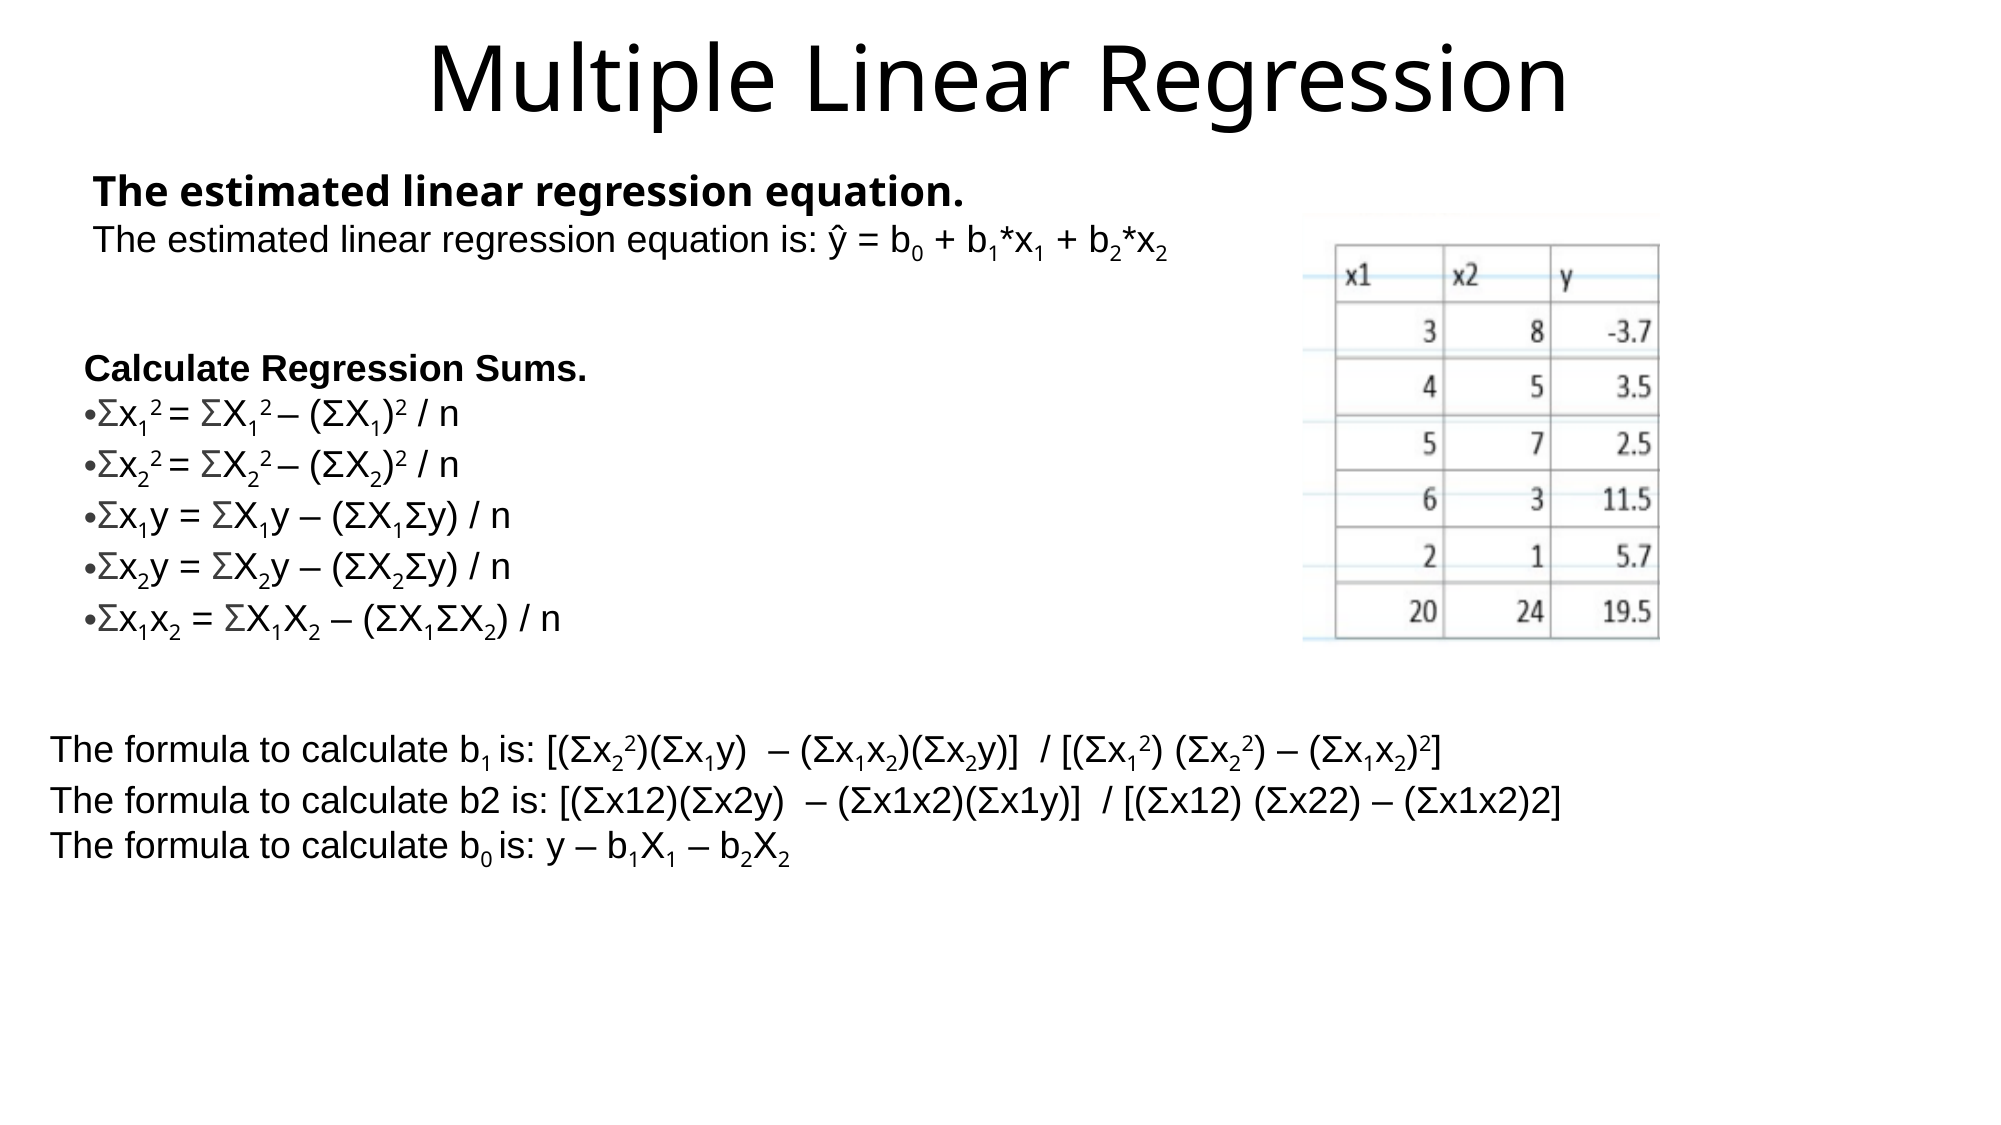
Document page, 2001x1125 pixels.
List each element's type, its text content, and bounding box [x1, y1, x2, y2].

text_box The estimated linear regression equation. The estimated linear regression equation is: ŷ = b0 + b1*x1 + b2*x2 [77, 157, 1848, 274]
text_box The formula to calculate b1 is: [(Σx22)(Σx1y) – (Σx1x2)(Σx2y)] / [(Σx12) (Σx22) – (Σx1x2)2] The formula to calculate b2 is: [(Σx12)(Σx2y) – (Σx1x2)(Σx1y)] / [(Σx12) (Σx22) – (Σx1x2)2] The formula to calculate b0 is: y – b1X1 – b2X2 [34, 717, 1686, 880]
picture [1302, 212, 1660, 649]
text_box Multiple Linear Regression [137, 18, 1863, 145]
text_box Calculate Regression Sums. Σx12 = ΣX12 – (ΣX1)2 / n Σx22 = ΣX22 – (ΣX2)2 / n Σx1y = ΣX1y – (ΣX1Σy) / n Σx2y = ΣX2y – (ΣX2Σy) / n Σx1x2 = ΣX1X2 – (ΣX1ΣX2) / n [69, 336, 1070, 653]
